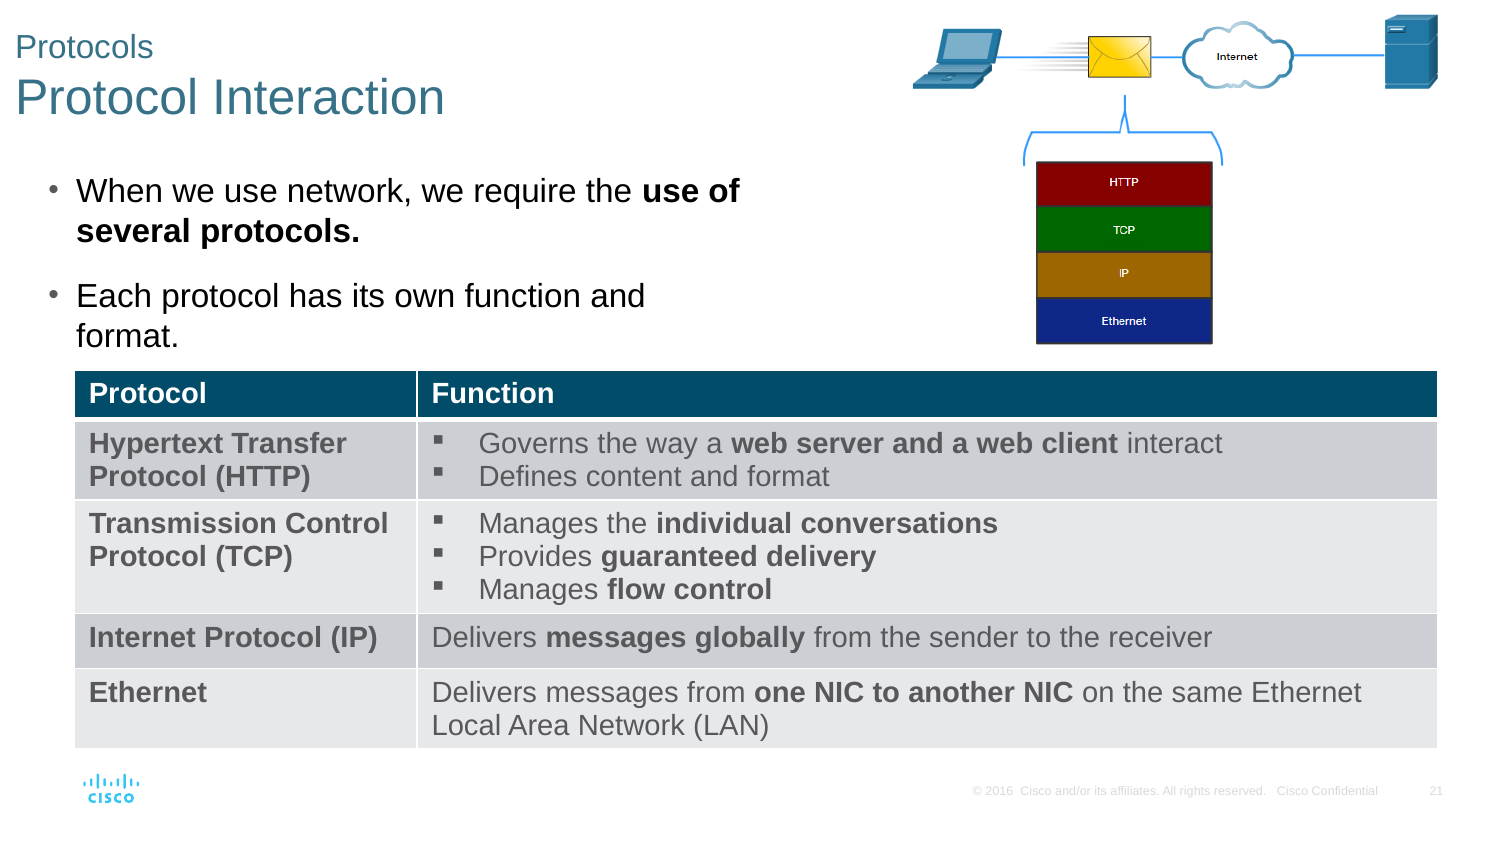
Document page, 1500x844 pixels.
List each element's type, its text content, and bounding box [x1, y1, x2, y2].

table_cell Transmission Control Protocol (TCP) [75, 501, 416, 613]
table_cell Delivers messages from one NIC to another NIC on the same Ethernet Local Area Network (LAN) [418, 669, 1437, 748]
list When we use network, we require the use of several protocols. Each protocol has its own function and format. [33, 161, 784, 325]
table_cell Internet Protocol (IP) [75, 614, 416, 668]
table_cell Ethernet [75, 669, 416, 748]
picture [899, 0, 1452, 357]
table_header Function [418, 371, 1437, 417]
table_cell Delivers messages globally from the sender to the receiver [418, 614, 1437, 668]
table_cell Manages the individual conversations Provides guaranteed delivery Manages flow control [418, 501, 1437, 613]
title Protocols Protocol Interaction [0, 6, 770, 143]
table_cell Governs the way a web server and a web client interact Defines content and format [418, 422, 1437, 499]
table_header Protocol [75, 371, 416, 417]
table_cell Hypertext Transfer Protocol (HTTP) [75, 422, 416, 499]
